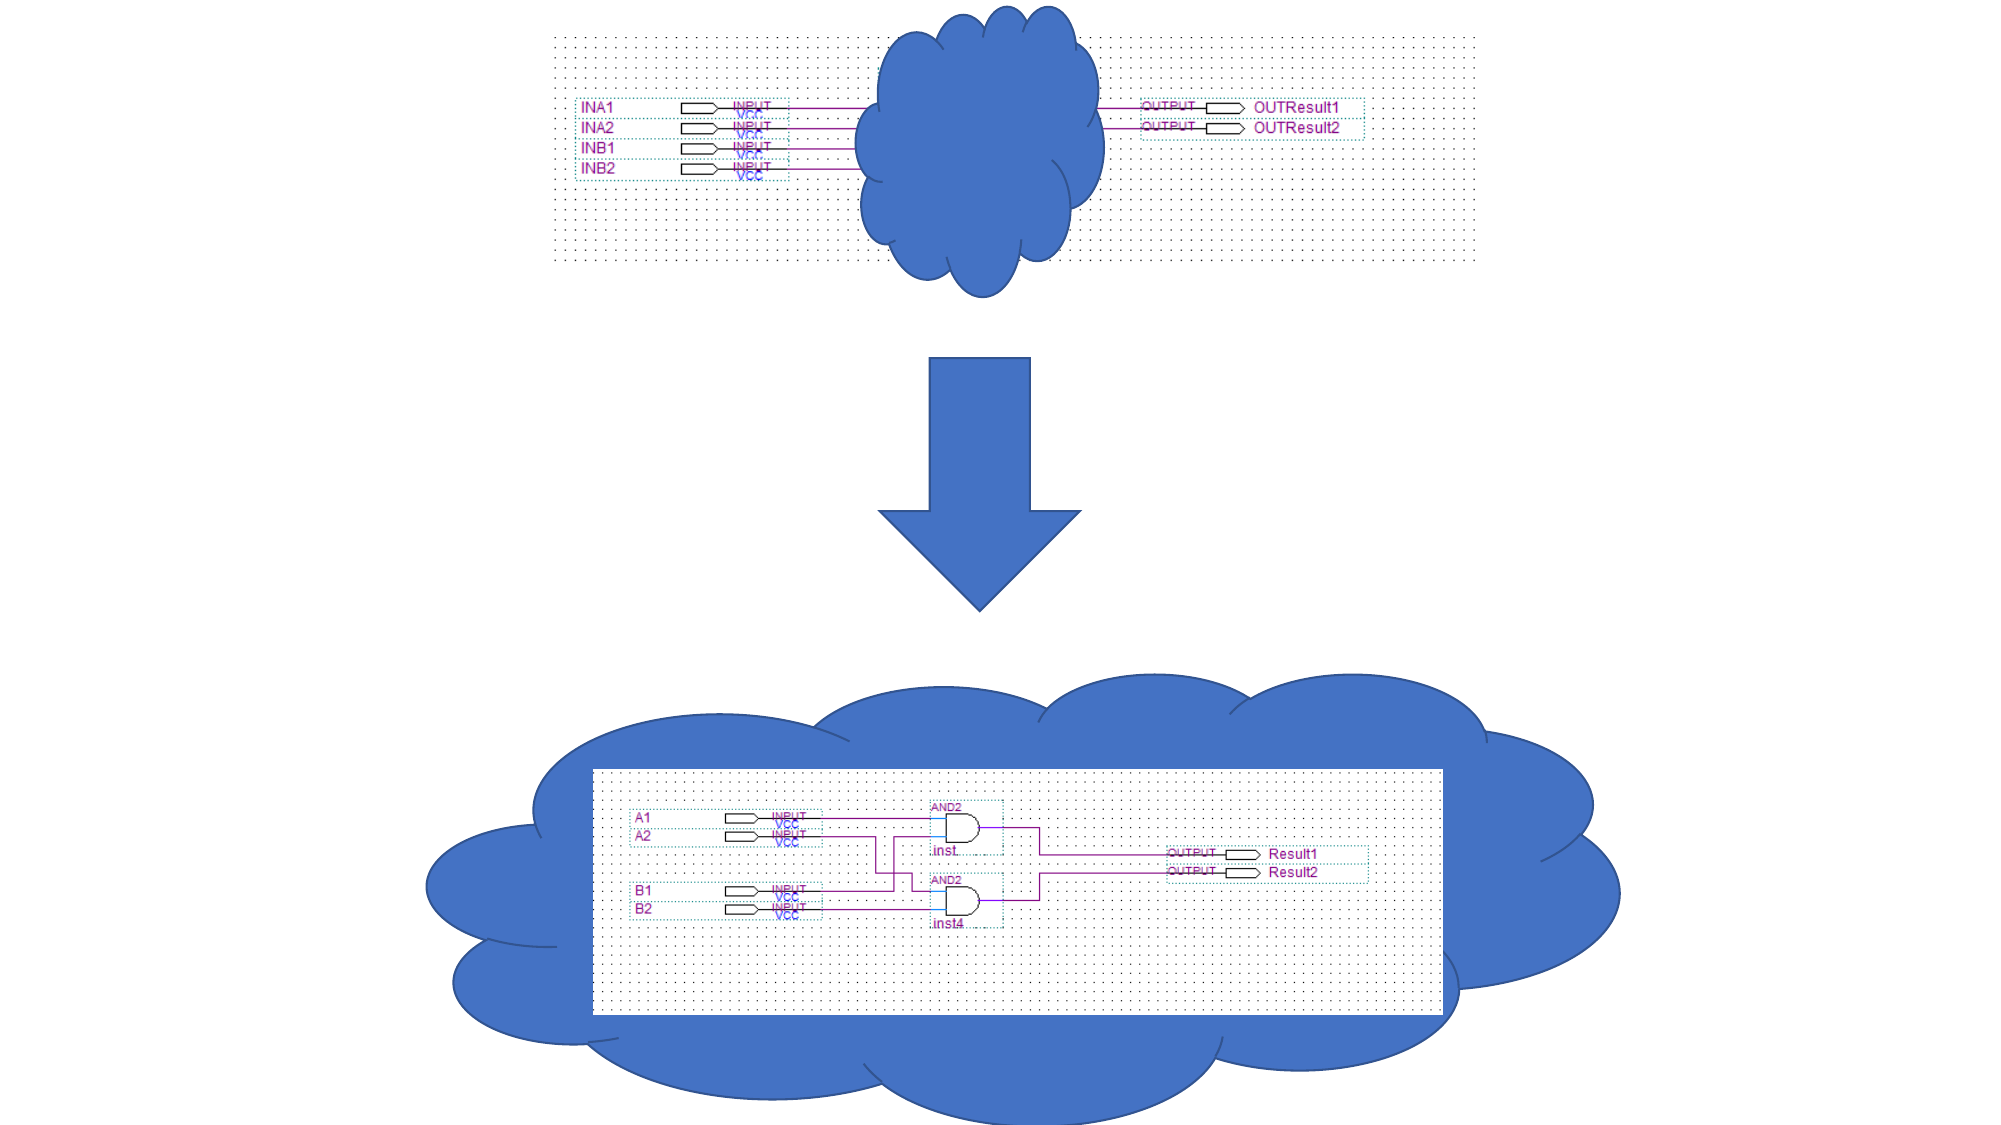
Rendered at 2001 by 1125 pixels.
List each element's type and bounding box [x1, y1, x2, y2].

text_box [899, 31, 934, 37]
text_box [903, 270, 1016, 299]
text_box [425, 673, 1621, 1125]
picture [593, 768, 1443, 1015]
text_box [936, 5, 1076, 37]
picture [551, 37, 1480, 270]
text_box [877, 357, 1083, 613]
